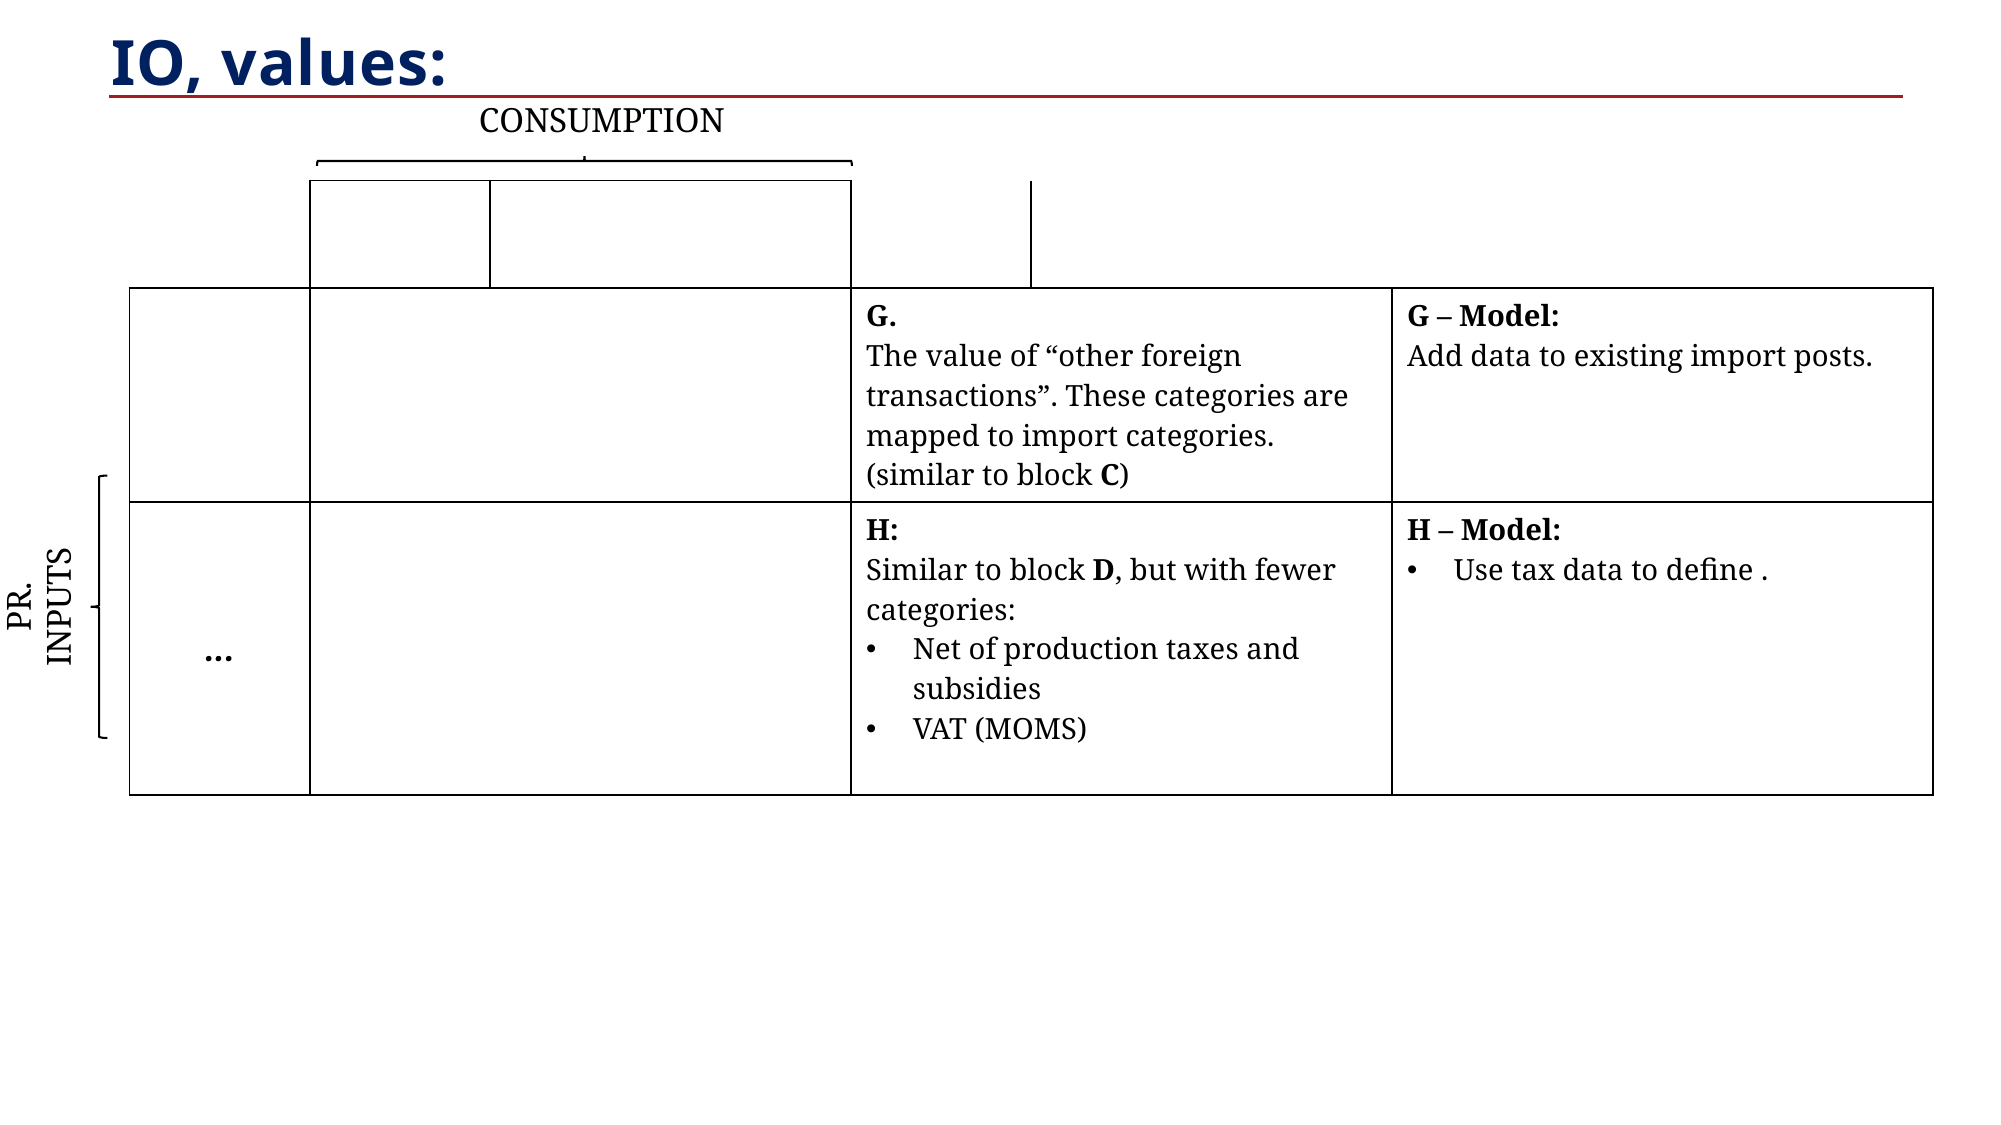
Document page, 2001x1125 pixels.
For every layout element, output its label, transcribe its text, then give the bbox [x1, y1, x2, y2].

text_box IO, values: [96, 15, 1903, 97]
text_box consumption [353, 91, 851, 96]
text_box consumption [351, 97, 853, 148]
text_box [90, 475, 108, 739]
text_box Pr. Inputs [0, 507, 76, 707]
text_box [316, 156, 853, 166]
